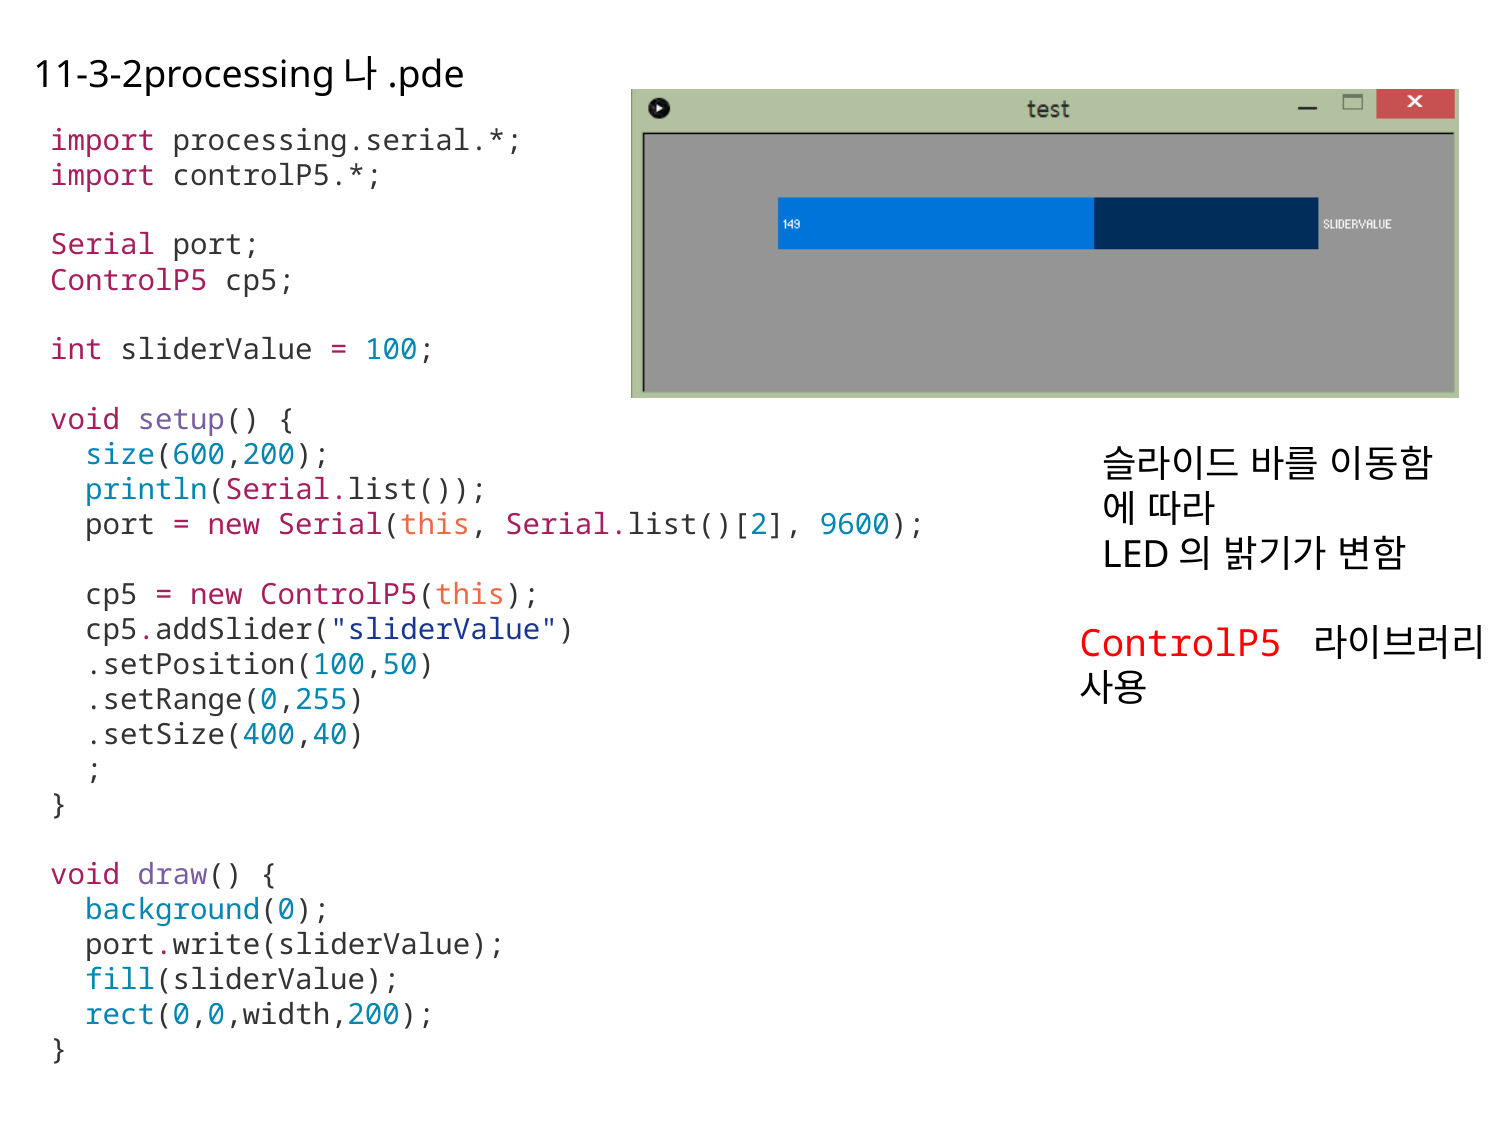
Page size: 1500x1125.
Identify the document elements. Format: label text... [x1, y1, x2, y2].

text_box ControlP5 라이브러리 사용 [1064, 611, 1500, 717]
picture [631, 89, 1459, 398]
text_box 11-3-2processing나.pde [18, 42, 480, 103]
text_box 슬라이드 바를 이동함 에 따라 LED의 밝기가 변함 [1087, 432, 1449, 583]
text_box import processing.serial.*; import controlP5.*; Serial port; ControlP5 cp5; int sliderValue = 100; void setup() { size(600,200); println(Serial.list()); port = new Serial(this, Serial.list()[2], 9600); cp5 = new ControlP5(this); cp5.addSlider("sliderValue") .setPosition(100,50) .setRange(0,255) .setSize(400,40) ; } void draw() { background(0); port.write(sliderValue); fill(sliderValue); rect(0,0,width,200); } [35, 113, 940, 1073]
